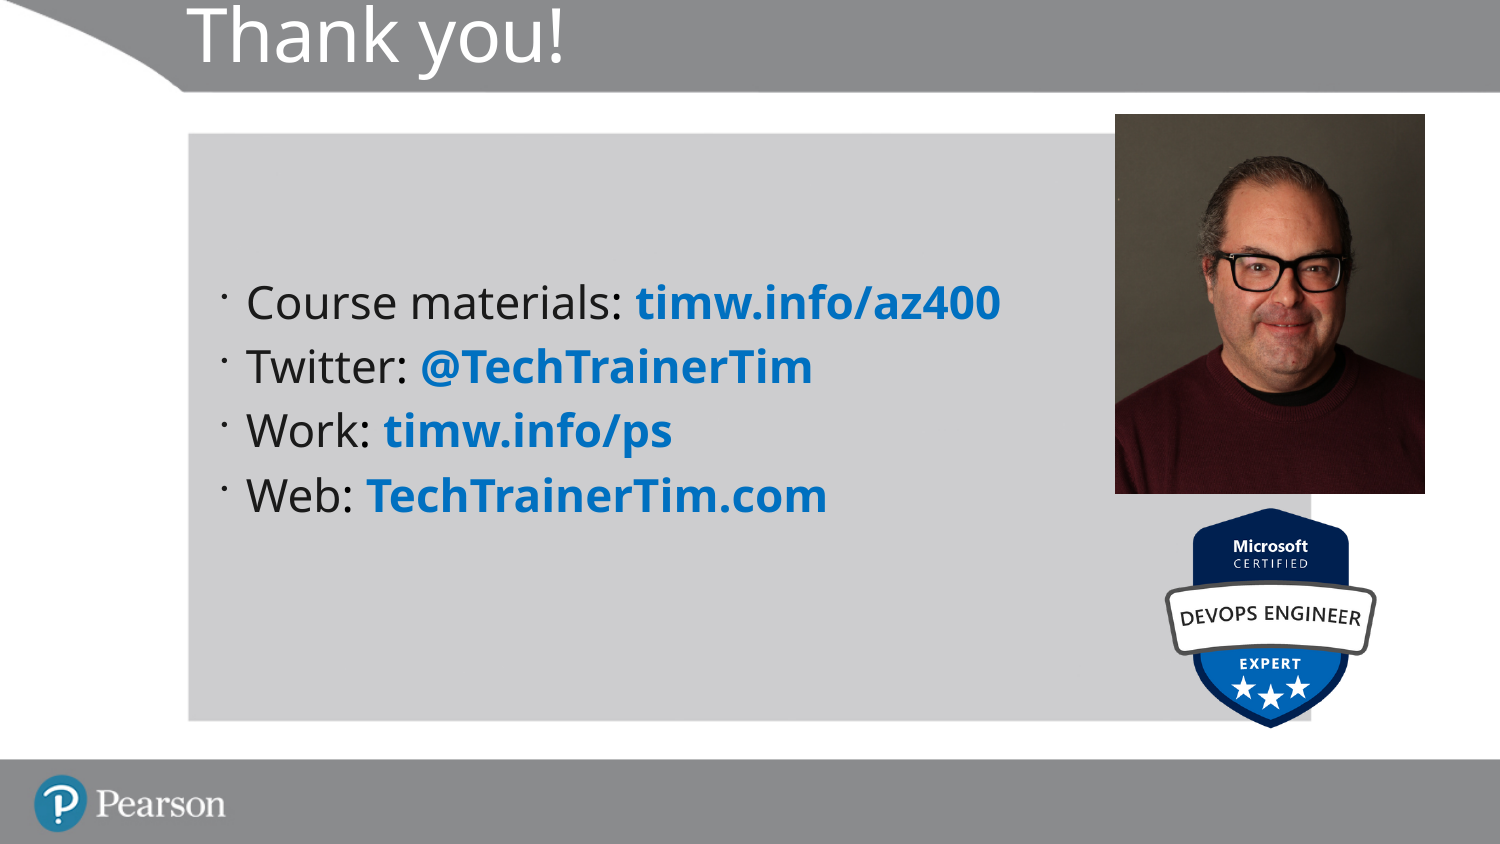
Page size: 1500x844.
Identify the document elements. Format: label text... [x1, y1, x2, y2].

title Thank you! [186, 0, 1425, 79]
picture [0, 0, 1500, 844]
list Course materials: timw.info/az400 Twitter: @TechTrainerTim Work: timw.info/ps Web: TechTrainerTim.com [217, 273, 1311, 697]
